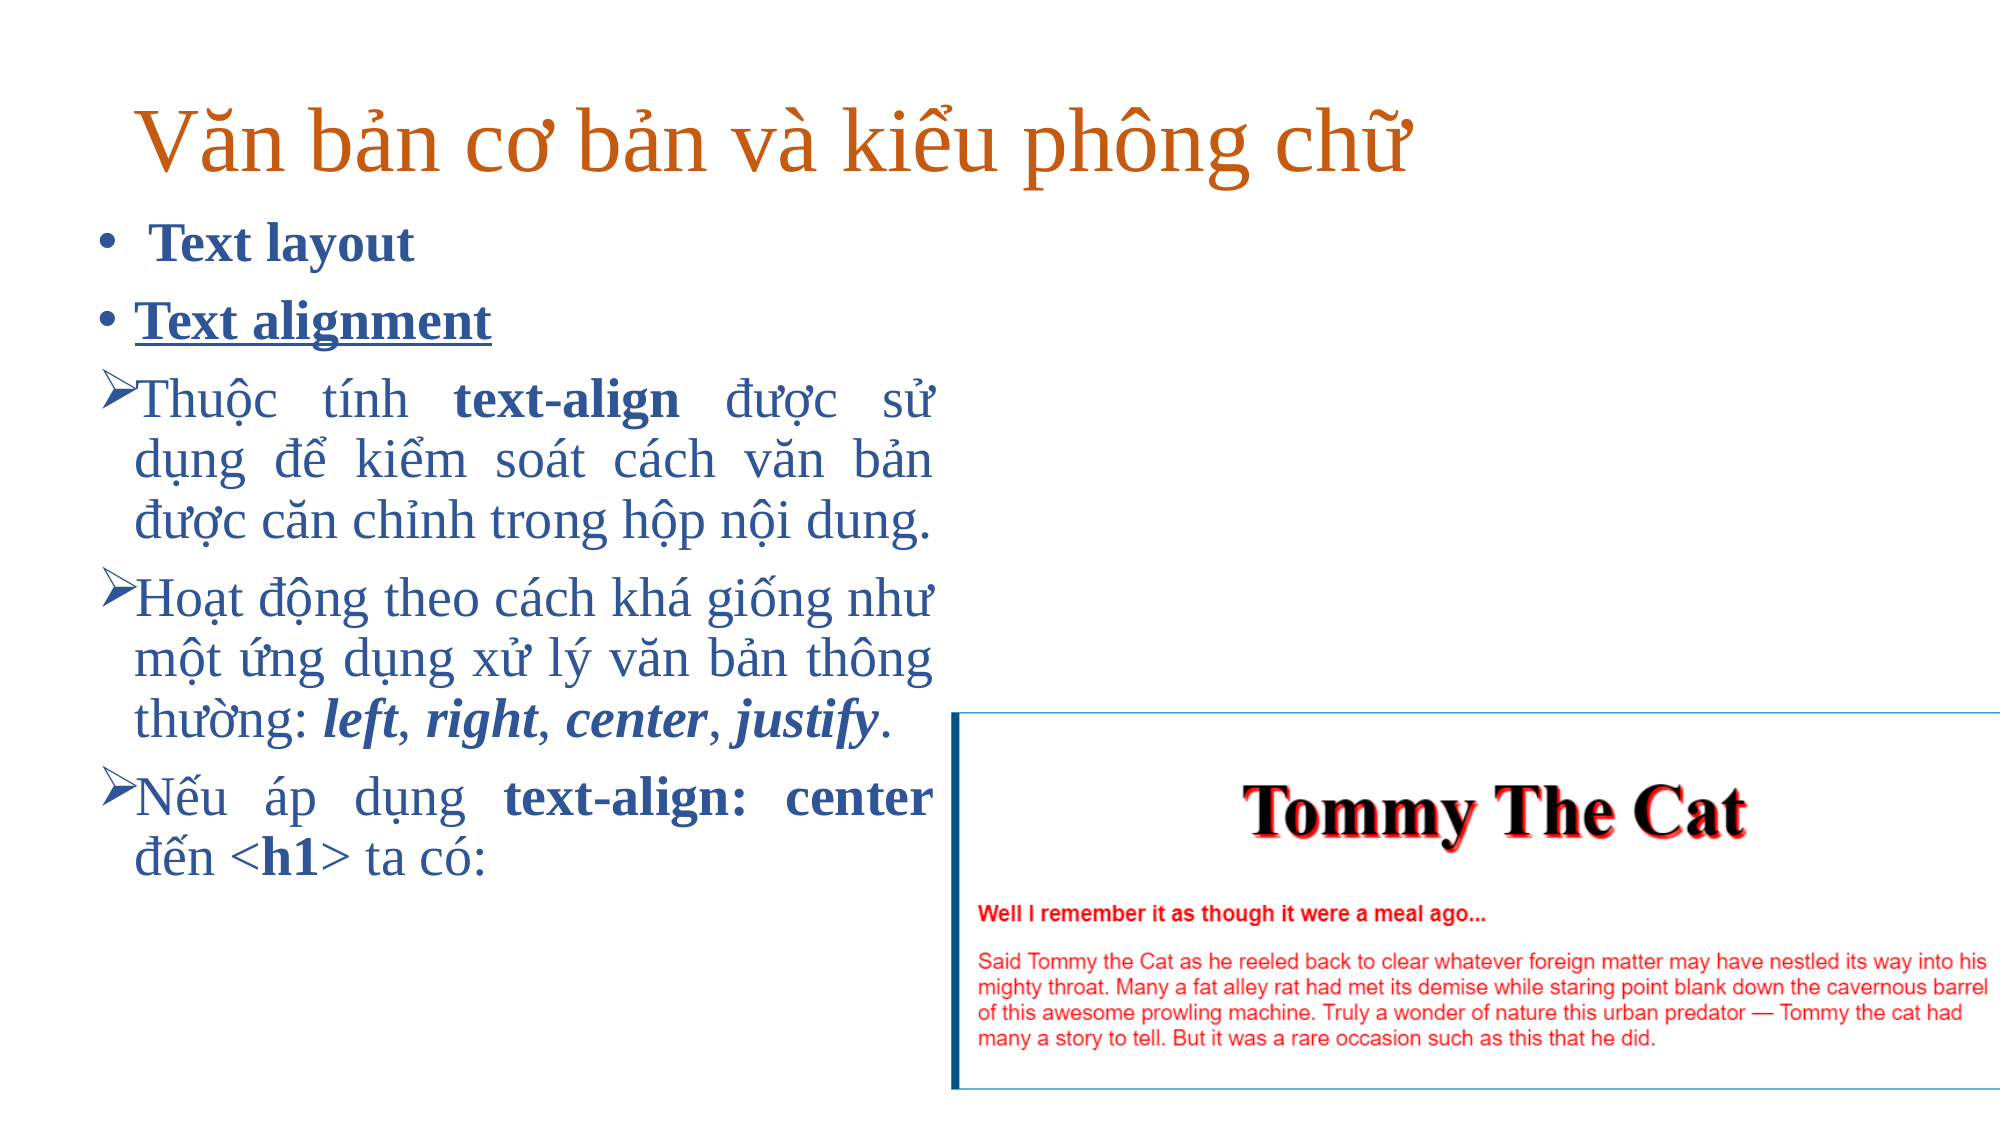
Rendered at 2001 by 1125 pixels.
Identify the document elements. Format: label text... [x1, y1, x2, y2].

list Text layout Text alignment Thuộc tính text-align được sử dụng để kiểm soát cách văn bản được căn chỉnh trong hộp nội dung. Hoạt động theo cách khá giống như một ứng dụng xử lý văn bản thông thường: left, right, center, justify. Nếu áp dụng text-align: center đến <h1> ta có: [82, 205, 950, 920]
picture [949, 710, 2000, 1092]
title Văn bản cơ bản và kiểu phông chữ [118, 33, 1844, 251]
